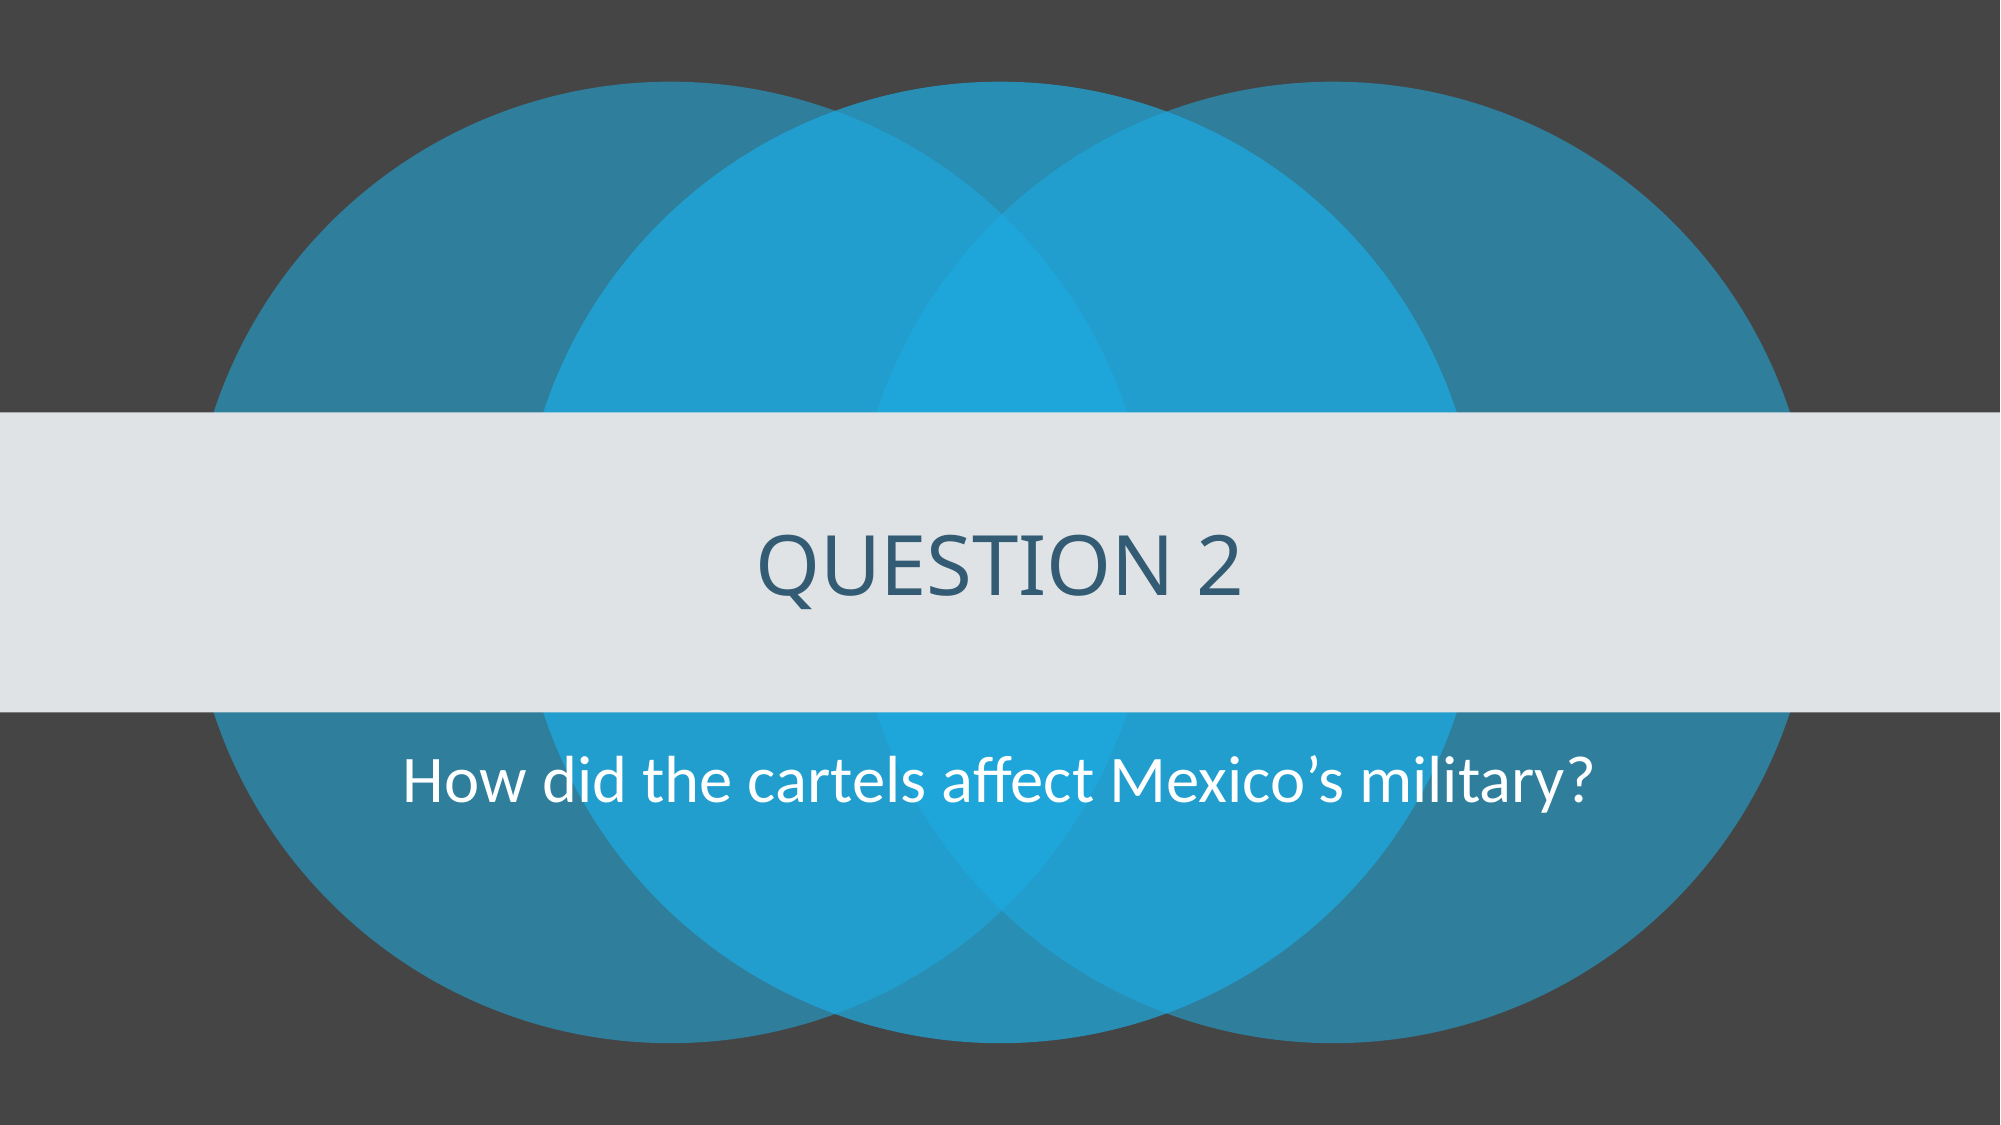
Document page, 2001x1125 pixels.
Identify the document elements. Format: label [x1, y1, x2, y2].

text_box [189, 81, 1814, 1044]
text_box [1814, 411, 2000, 713]
text_box [0, 411, 189, 713]
